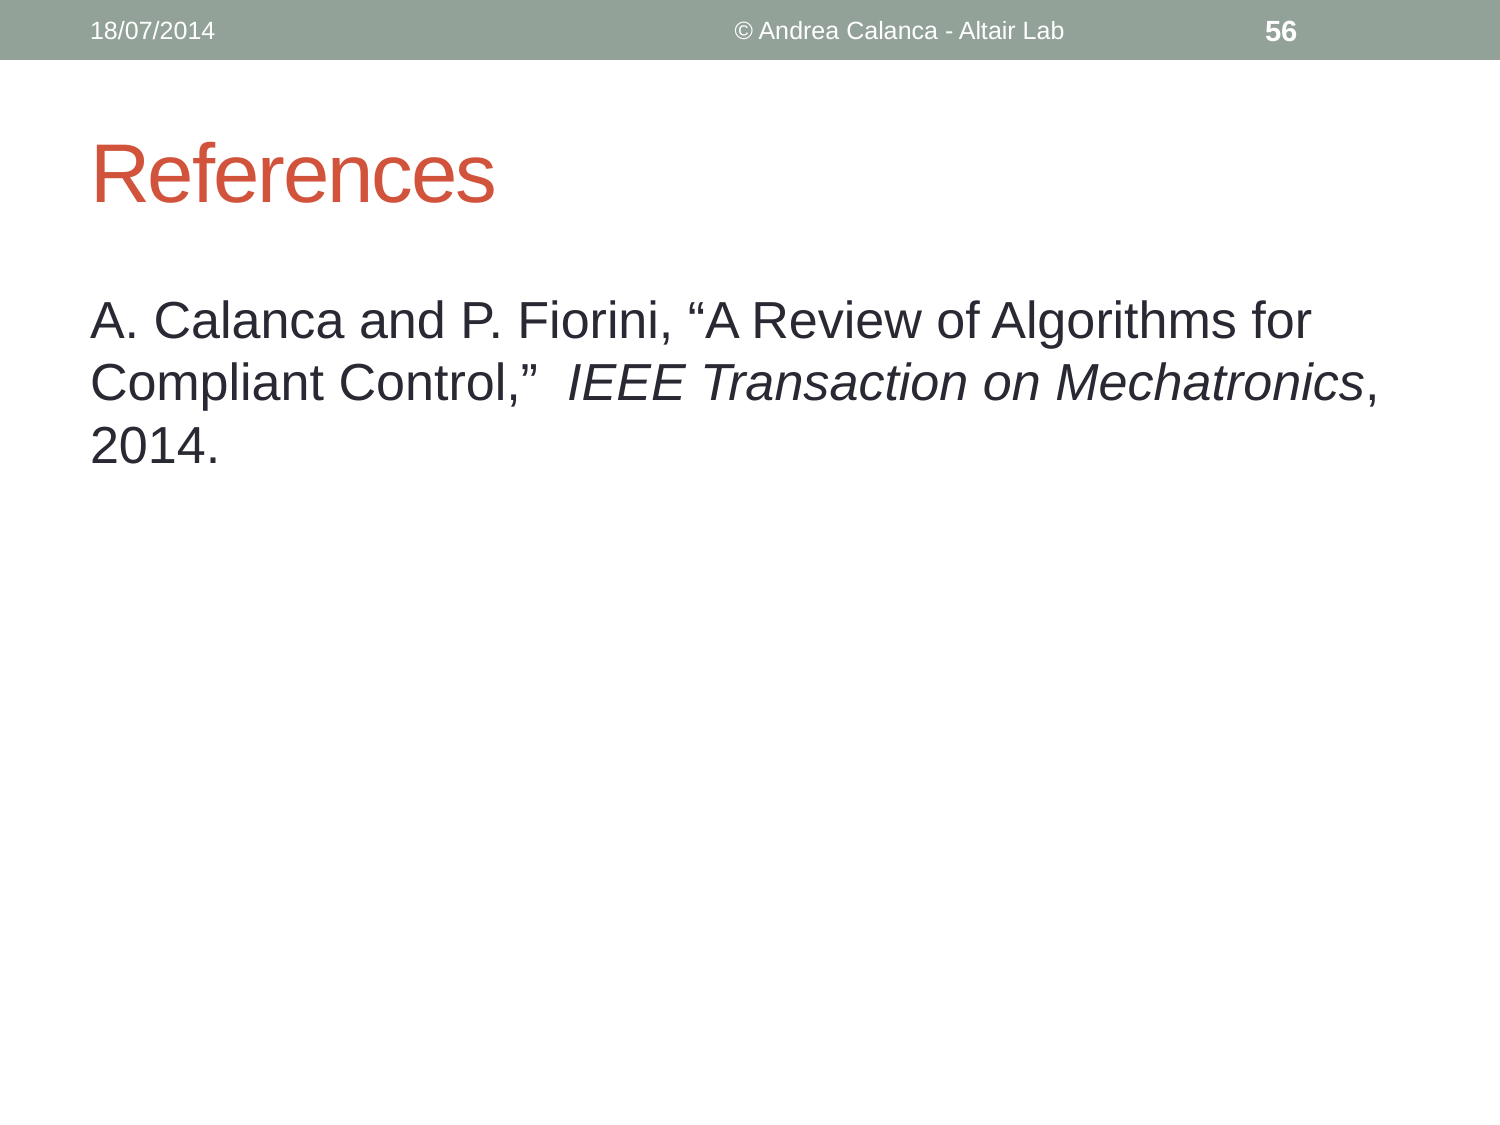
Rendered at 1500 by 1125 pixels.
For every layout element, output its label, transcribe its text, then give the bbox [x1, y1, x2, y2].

slide_number 56 [1250, 3, 1425, 57]
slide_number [75, 3, 550, 57]
list A. Calanca and P. Fiorini, “A Review of Algorithms for Compliant Control,” IEEE Transaction on Mechatronics, 2014. [75, 278, 1425, 988]
footer © Andrea Calanca - Altair Lab [562, 3, 1238, 57]
title References [75, 87, 1425, 250]
